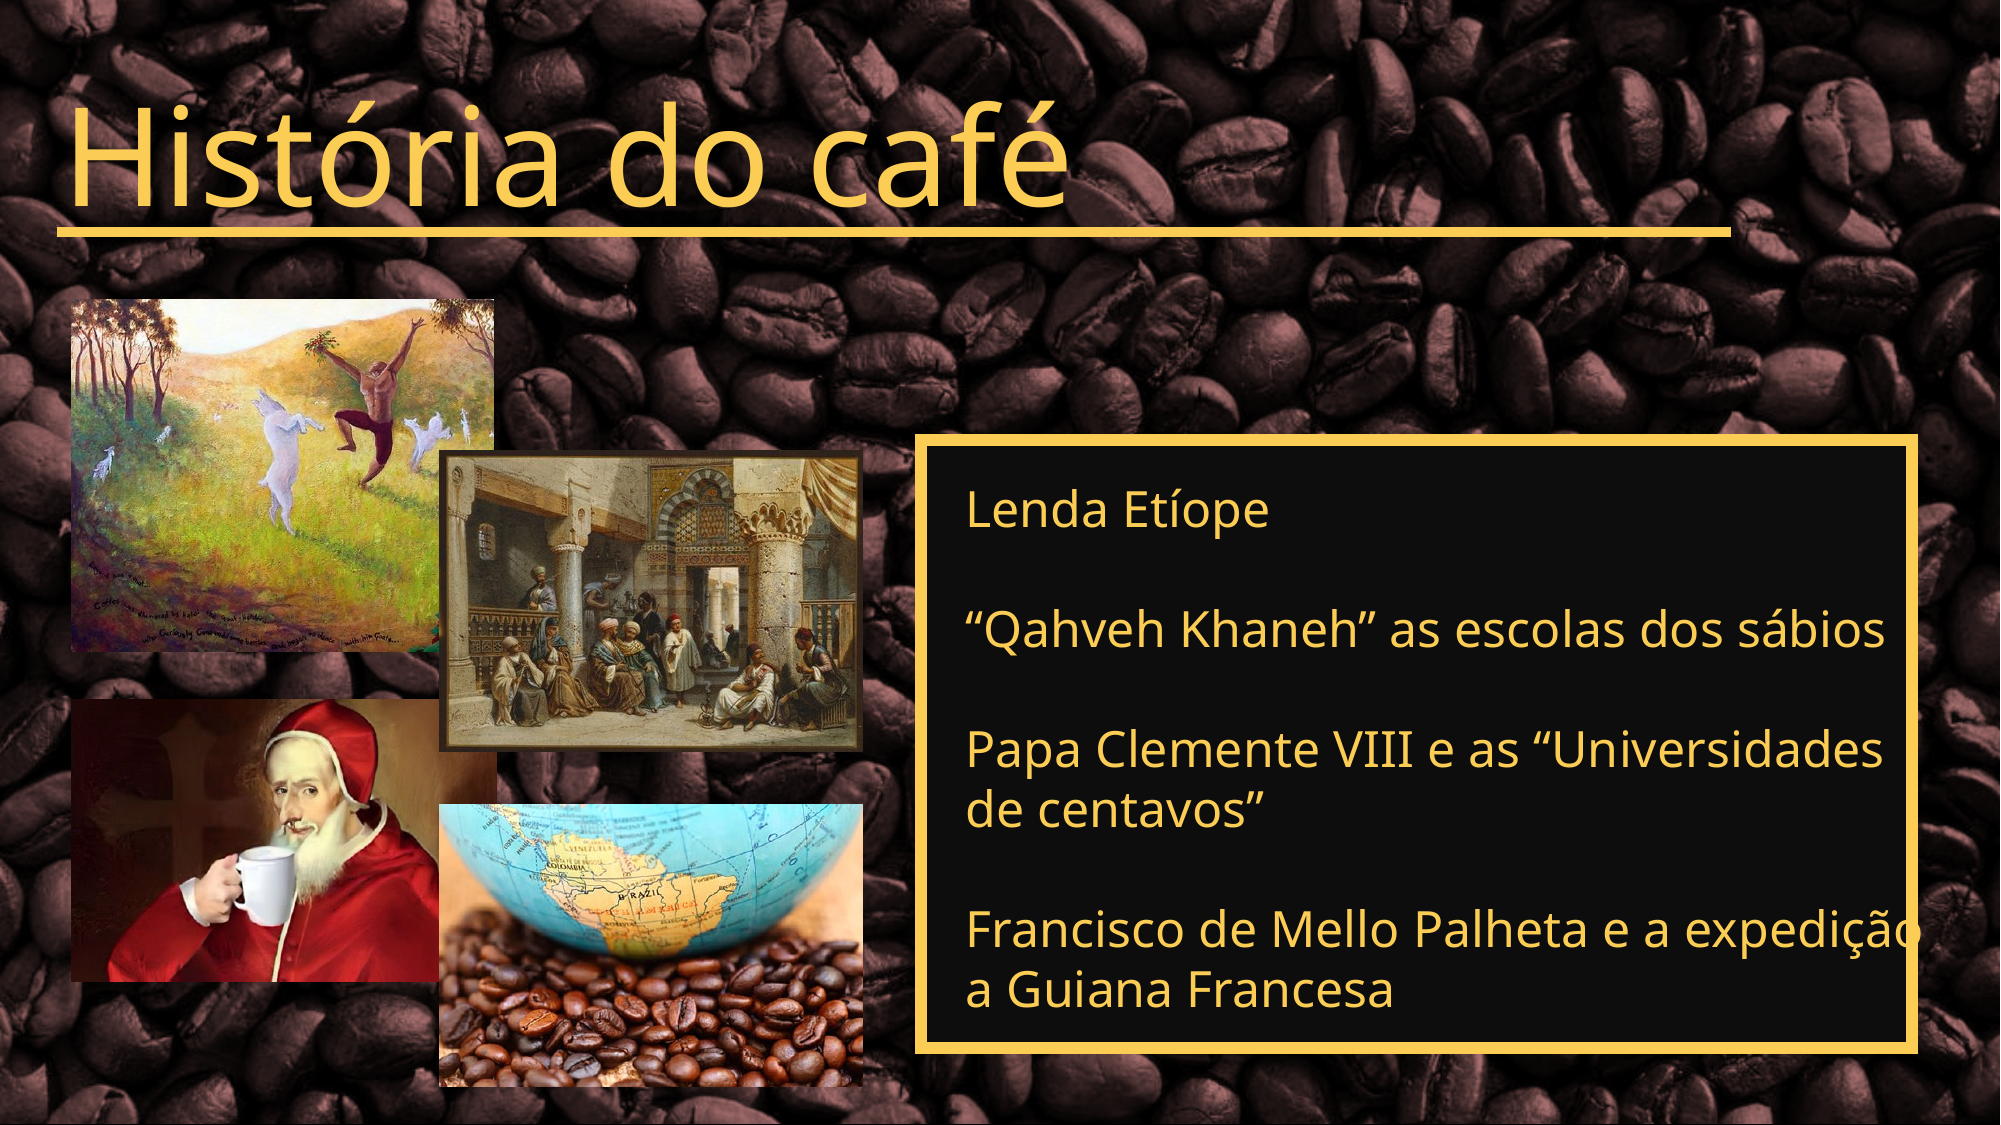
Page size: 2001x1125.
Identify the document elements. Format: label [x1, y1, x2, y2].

list [71, 299, 494, 652]
picture [0, 0, 2000, 1125]
